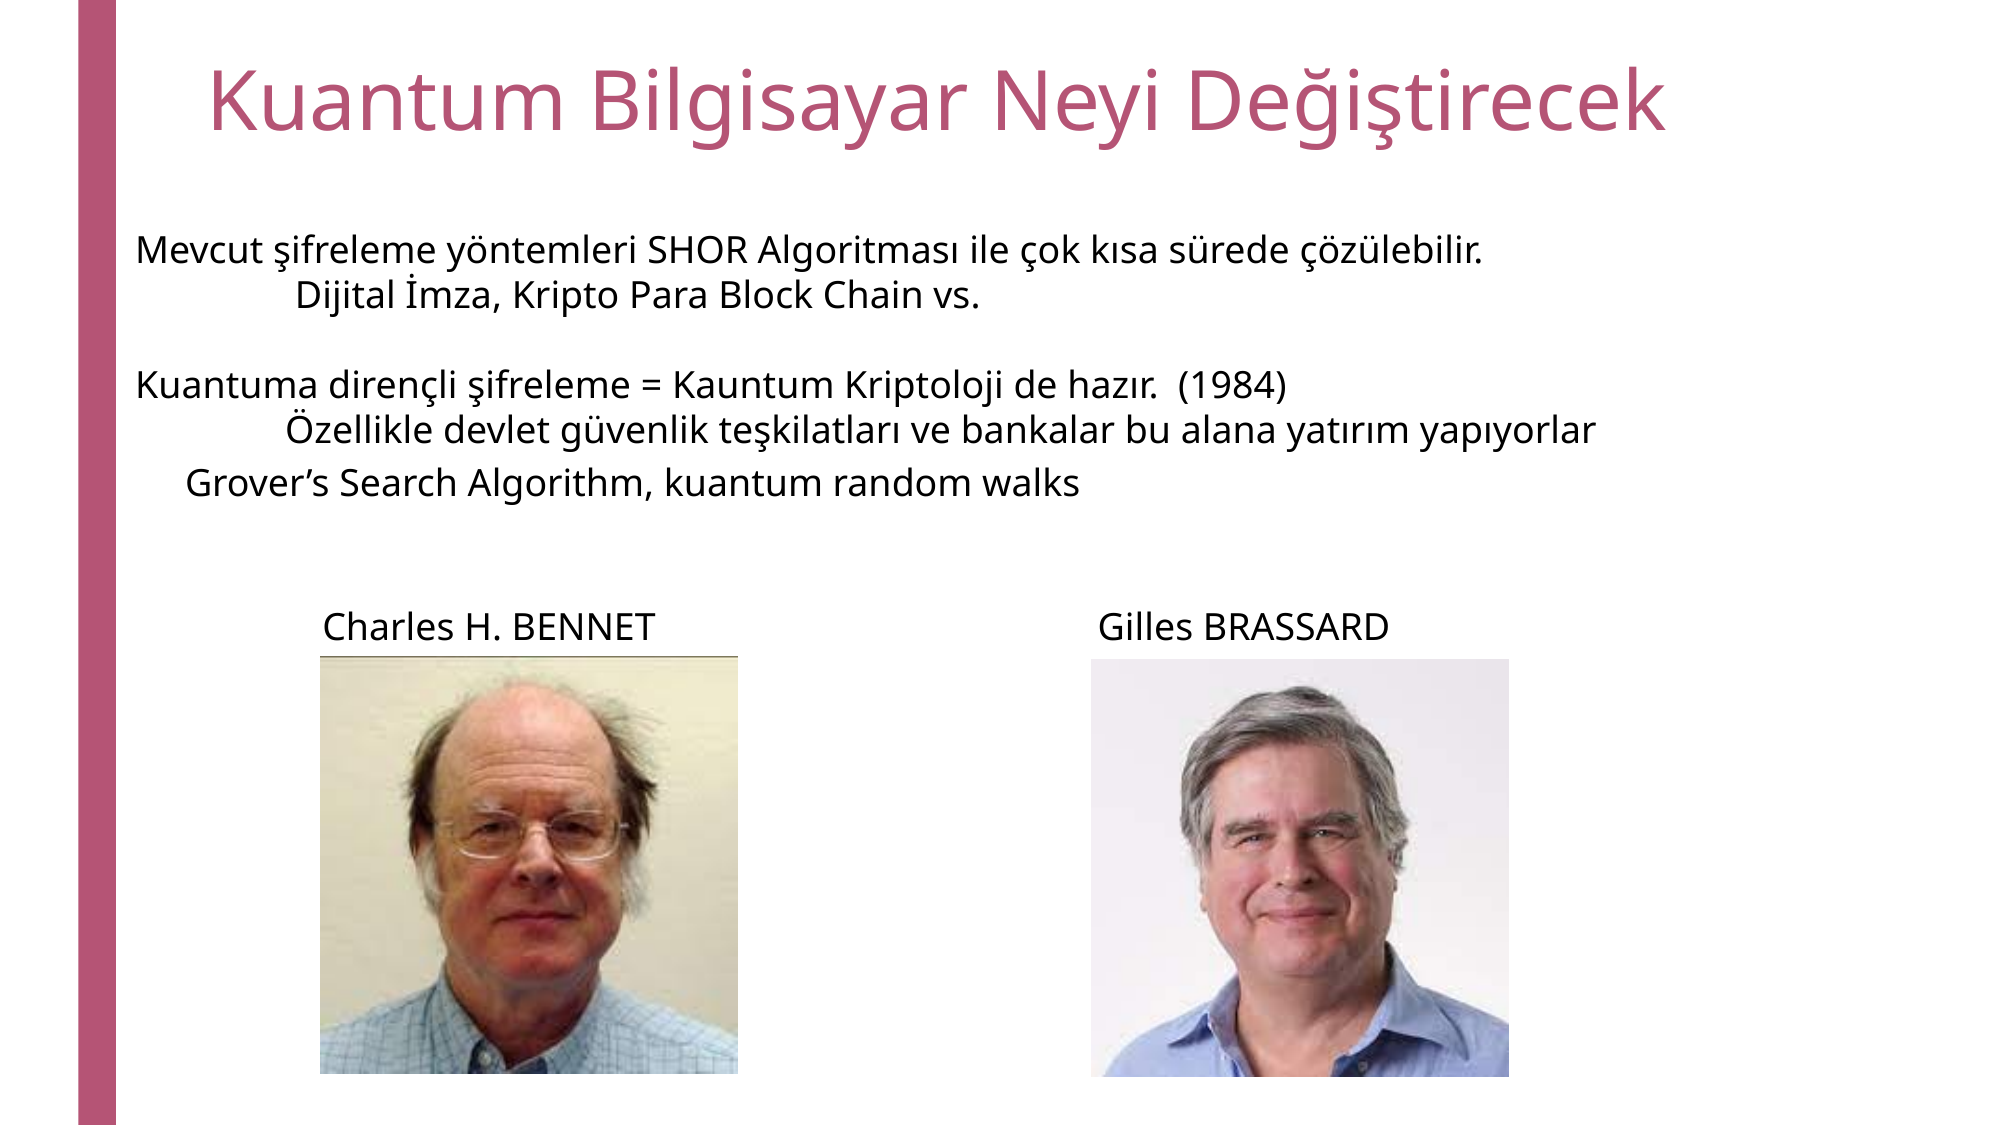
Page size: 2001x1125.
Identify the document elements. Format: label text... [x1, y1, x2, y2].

text_box Gilles BRASSARD [1083, 595, 1406, 656]
picture [1091, 659, 1509, 1077]
text_box Mevcut şifreleme yöntemleri SHOR Algoritması ile çok kısa sürede çözülebilir. Dijital İmza, Kripto Para Block Chain vs. Kuantuma dirençli şifreleme = Kauntum Kriptoloji de hazır. (1984) Özellikle devlet güvenlik teşkilatları ve bankalar bu alana yatırım yapıyorlar [120, 218, 1613, 504]
picture [320, 656, 738, 1074]
text_box Charles H. BENNET [307, 595, 671, 656]
title Kuantum Bilgisayar Neyi Değiştirecek [191, 51, 1852, 270]
text_box Grover’s Search Algorithm, kuantum random walks [170, 451, 1096, 512]
